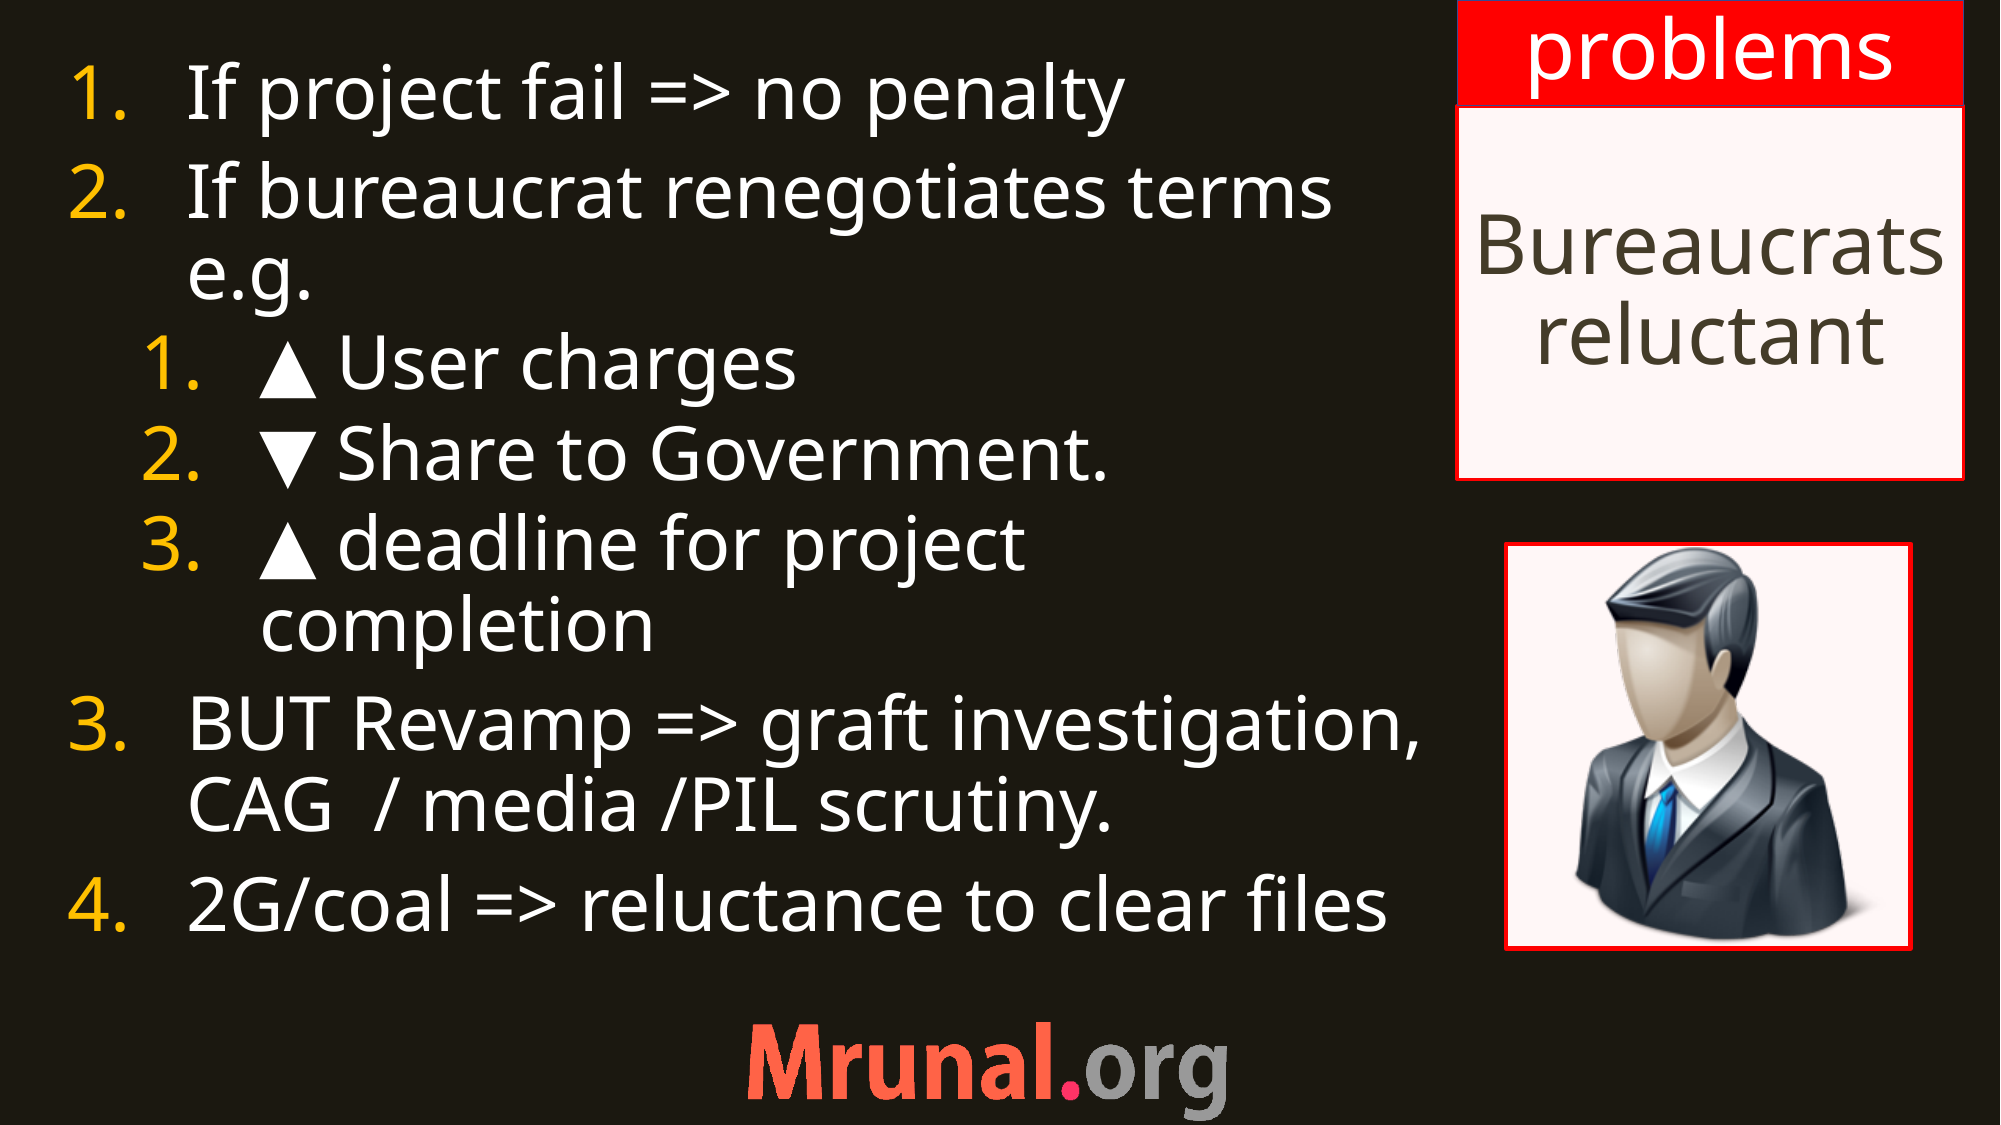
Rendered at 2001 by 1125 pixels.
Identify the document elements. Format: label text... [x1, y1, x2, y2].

list If project fail => no penalty If bureaucrat renegotiates terms e.g. ▲ User charges ▼ Share to Government. ▲ deadline for project completion BUT Revamp => graft investigation, CAG / media /PIL scrutiny. 2G/coal => reluctance to clear files [52, 47, 1447, 1014]
list problems [1457, 0, 1964, 106]
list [1508, 545, 1909, 947]
picture [741, 1014, 1230, 1125]
title Bureaucrats reluctant [1455, 104, 1965, 481]
